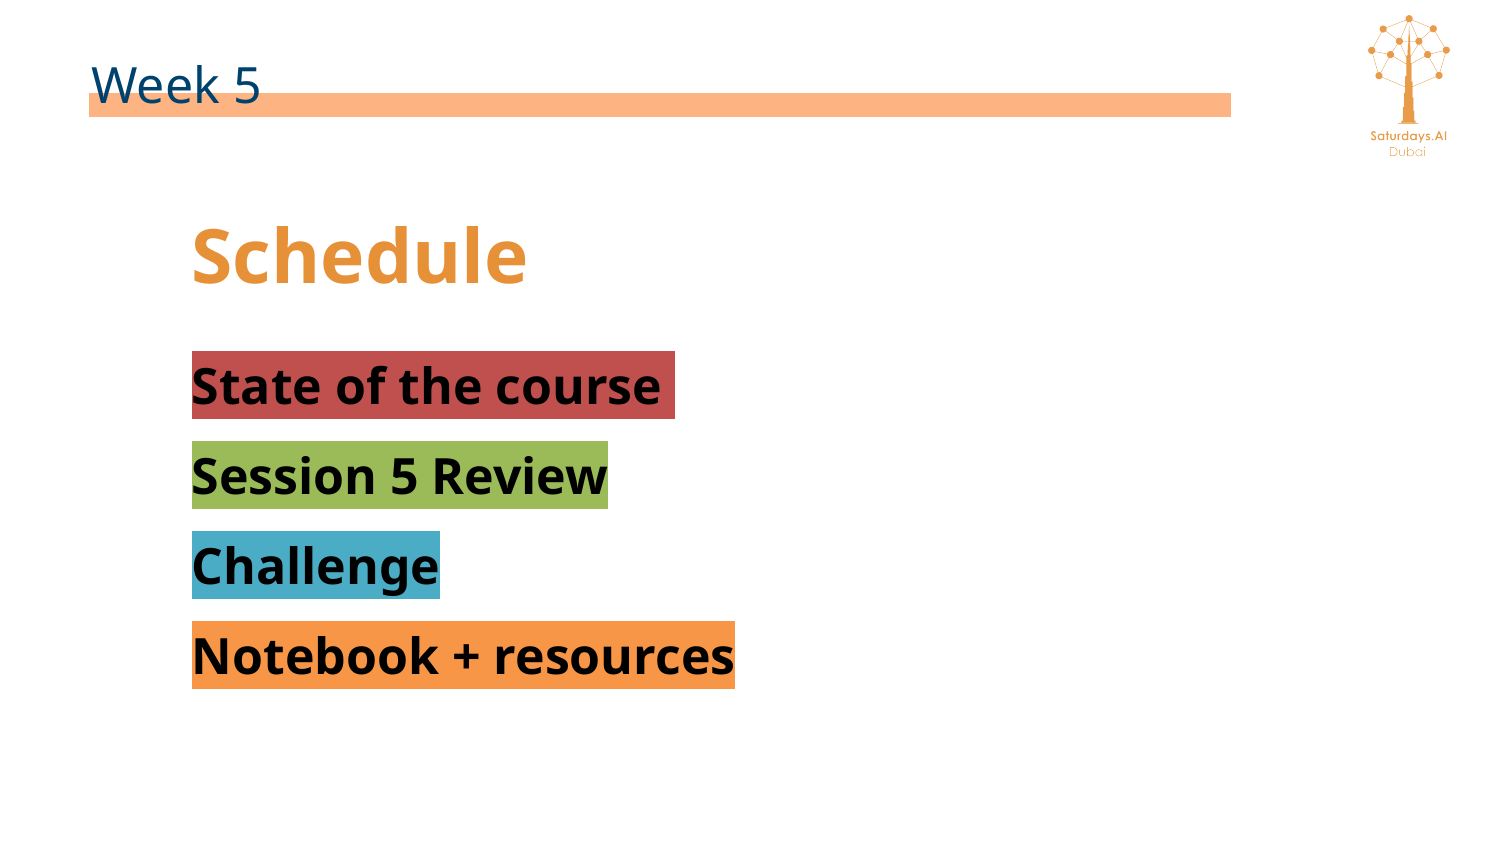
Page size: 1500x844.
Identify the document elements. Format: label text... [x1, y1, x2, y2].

text_box State of the course Session 5 Review Challenge Notebook + resources [176, 317, 780, 611]
picture [1368, 15, 1450, 160]
text_box Week 5 [88, 50, 328, 104]
text_box Schedule [176, 201, 619, 306]
text_box Week 5 [88, 112, 328, 123]
